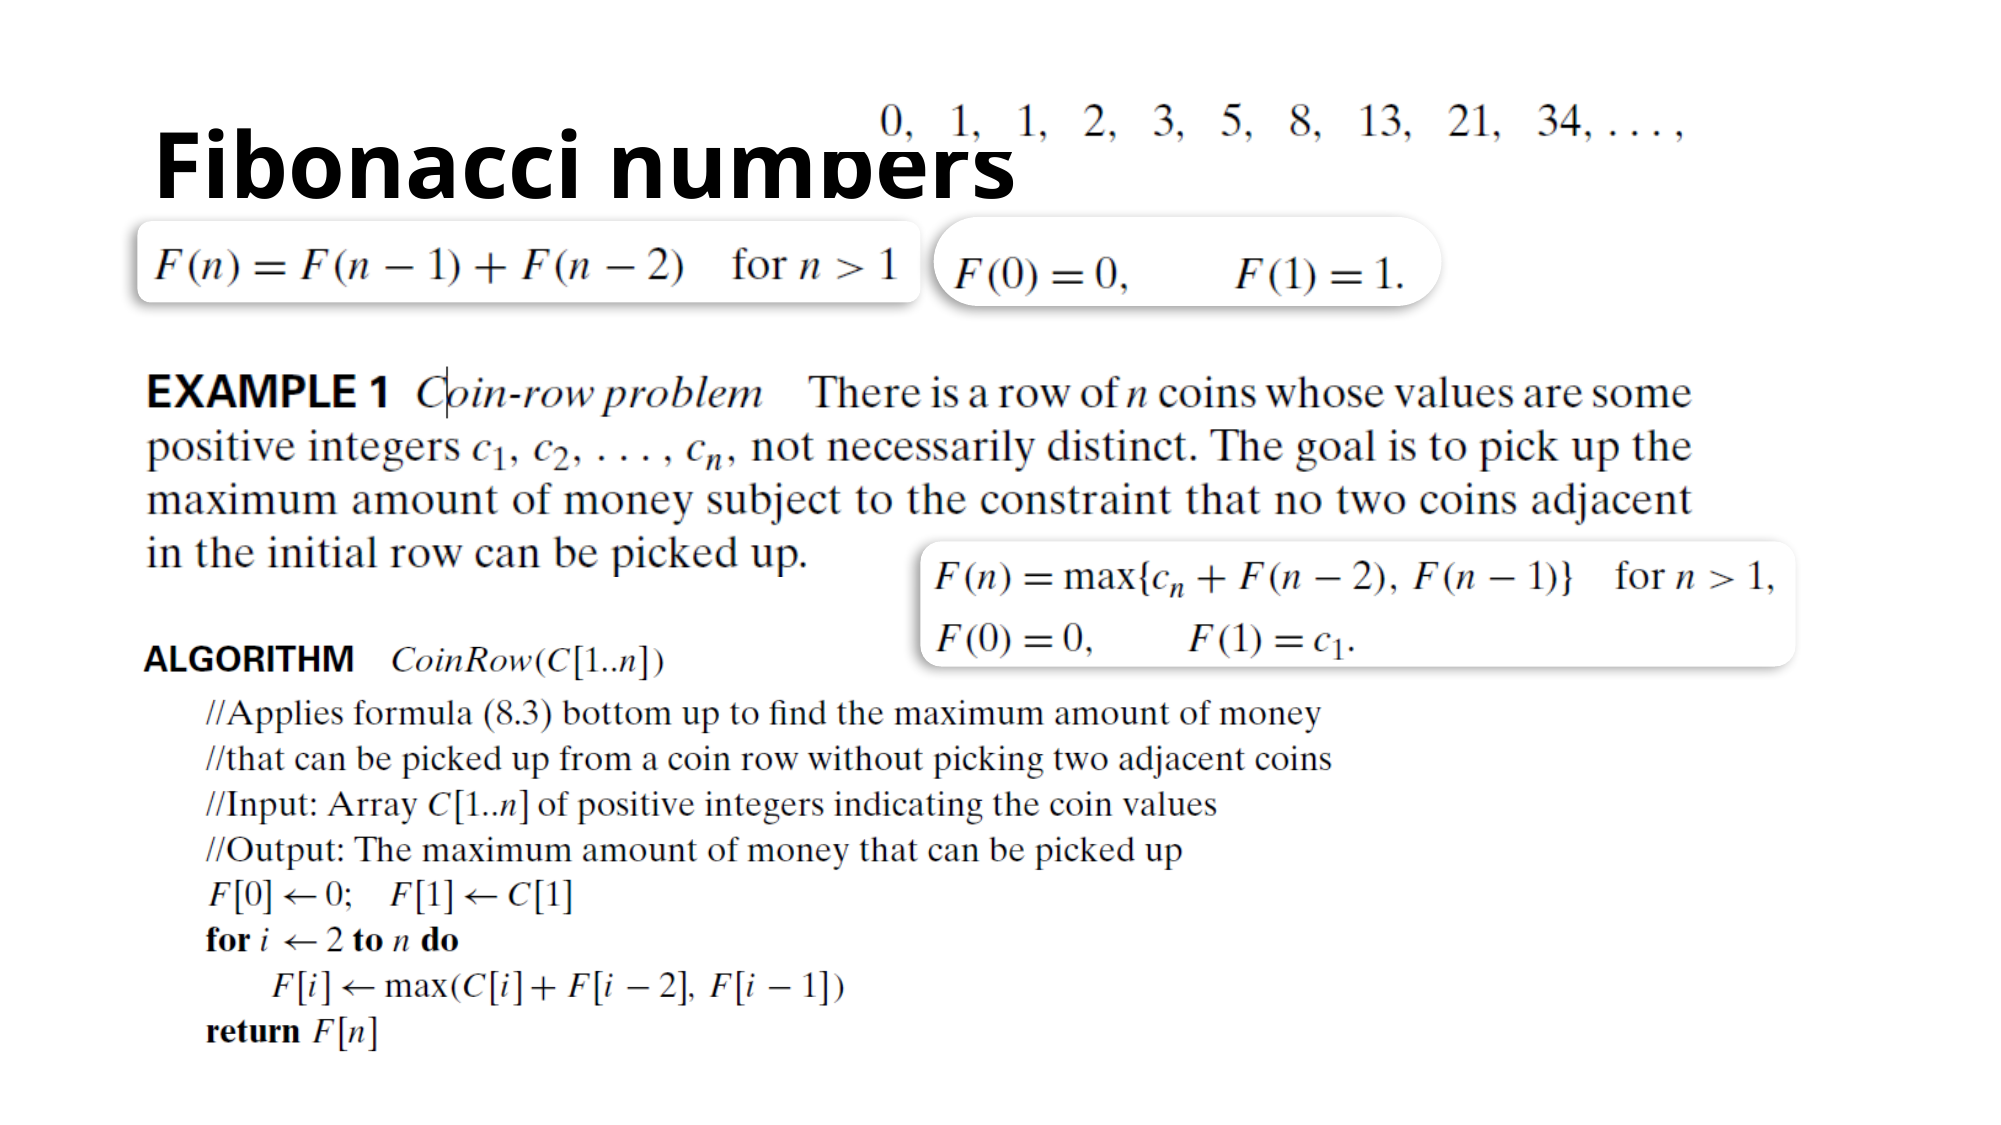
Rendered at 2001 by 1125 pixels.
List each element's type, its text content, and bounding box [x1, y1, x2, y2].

picture [820, 79, 1707, 152]
picture [933, 216, 1442, 306]
title Fibonacci numbers [137, 59, 1863, 278]
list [137, 221, 921, 303]
picture [137, 359, 1796, 1066]
